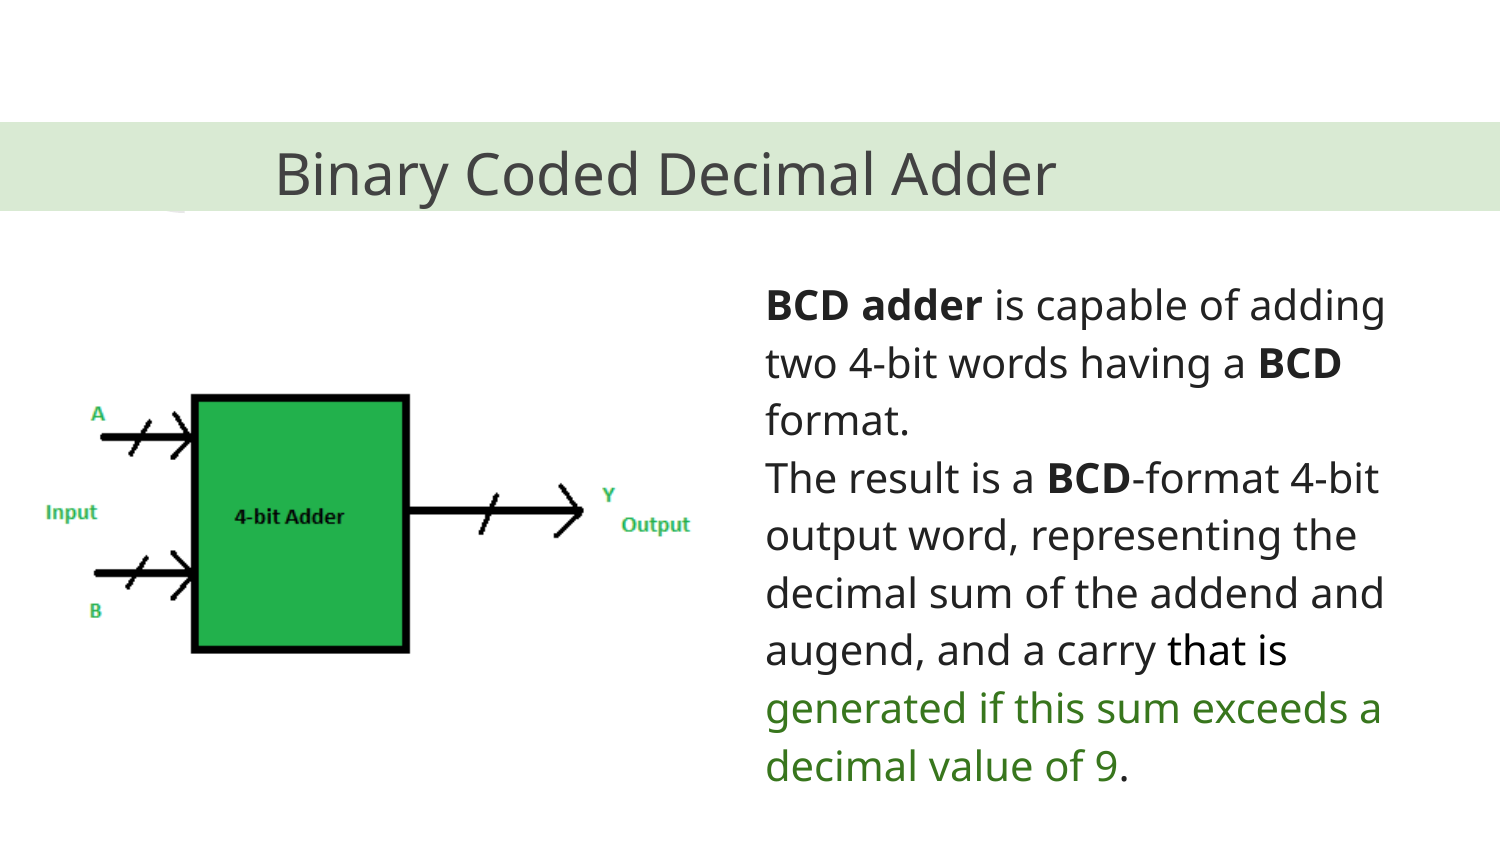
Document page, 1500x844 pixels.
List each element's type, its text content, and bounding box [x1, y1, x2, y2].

picture [27, 277, 709, 766]
list BCD adder is capable of adding two 4-bit words having a BCD format. The result is a BCD-format 4-bit output word, representing the decimal sum of the addend and augend, and a carry that is generated if this sum exceeds a decimal value of 9. [750, 256, 1438, 766]
title Binary Coded Decimal Adder [0, 122, 1500, 211]
